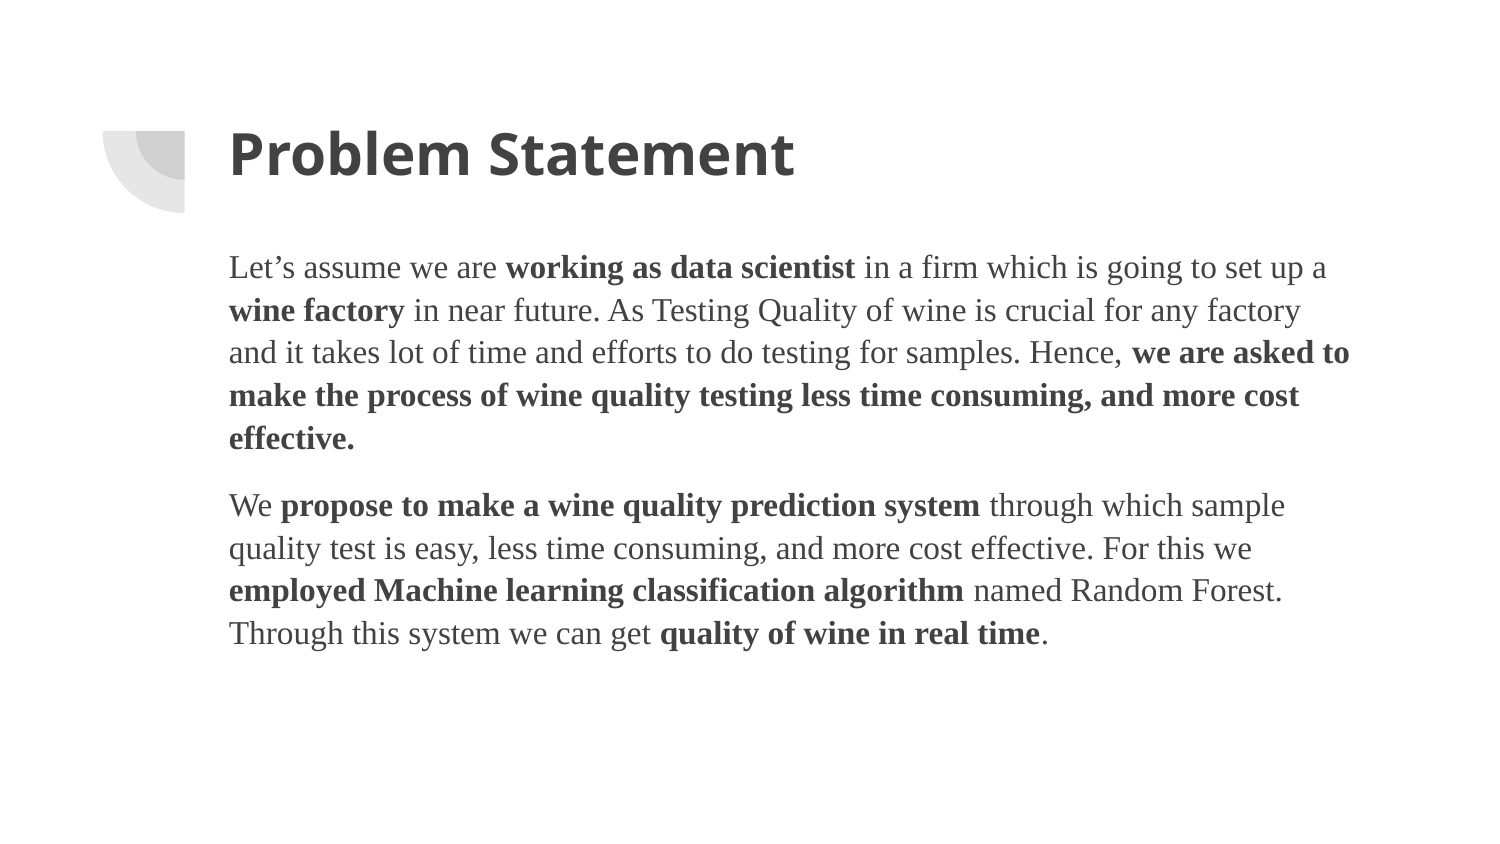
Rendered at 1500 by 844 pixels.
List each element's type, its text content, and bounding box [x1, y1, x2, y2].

list Let’s assume we are working as data scientist in a firm which is going to set up a wine factory in near future. As Testing Quality of wine is crucial for any factory and it takes lot of time and efforts to do testing for samples. Hence, we are asked to make the process of wine quality testing less time consuming, and more cost effective. We propose to make a wine quality prediction system through which sample quality test is easy, less time consuming, and more cost effective. For this we employed Machine learning classification algorithm named Random Forest. Through this system we can get quality of wine in real time. [213, 228, 1368, 744]
title Problem Statement [213, 98, 1368, 228]
